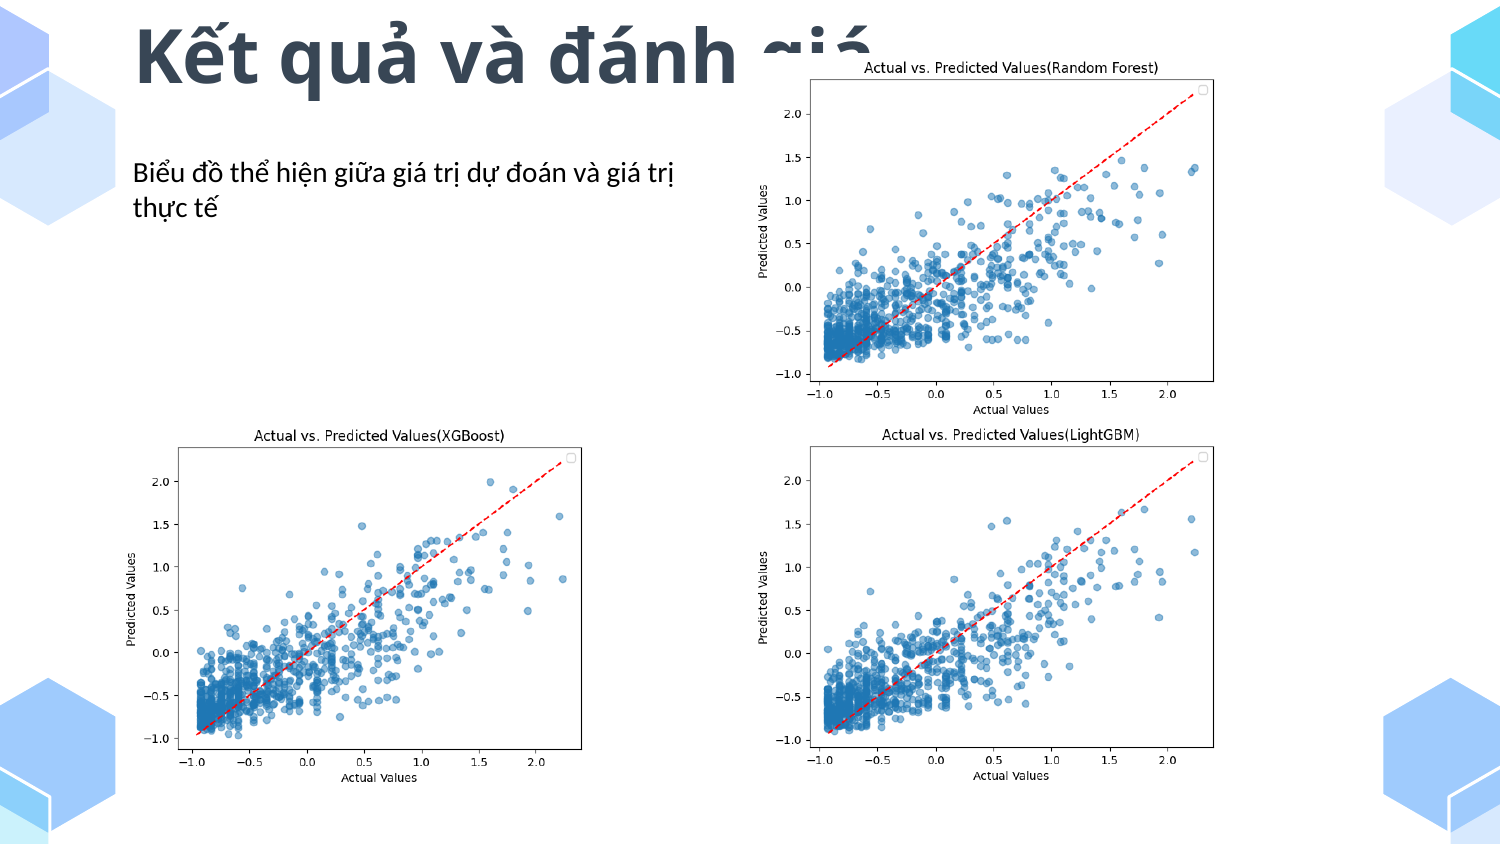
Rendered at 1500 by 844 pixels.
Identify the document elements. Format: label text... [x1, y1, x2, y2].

title Kết quả và đánh giá [118, 17, 1382, 90]
picture [749, 53, 1220, 791]
text_box Biểu đồ thể hiện giữa giá trị dự đoán và giá trị thực tế [118, 146, 714, 231]
picture [117, 421, 589, 792]
